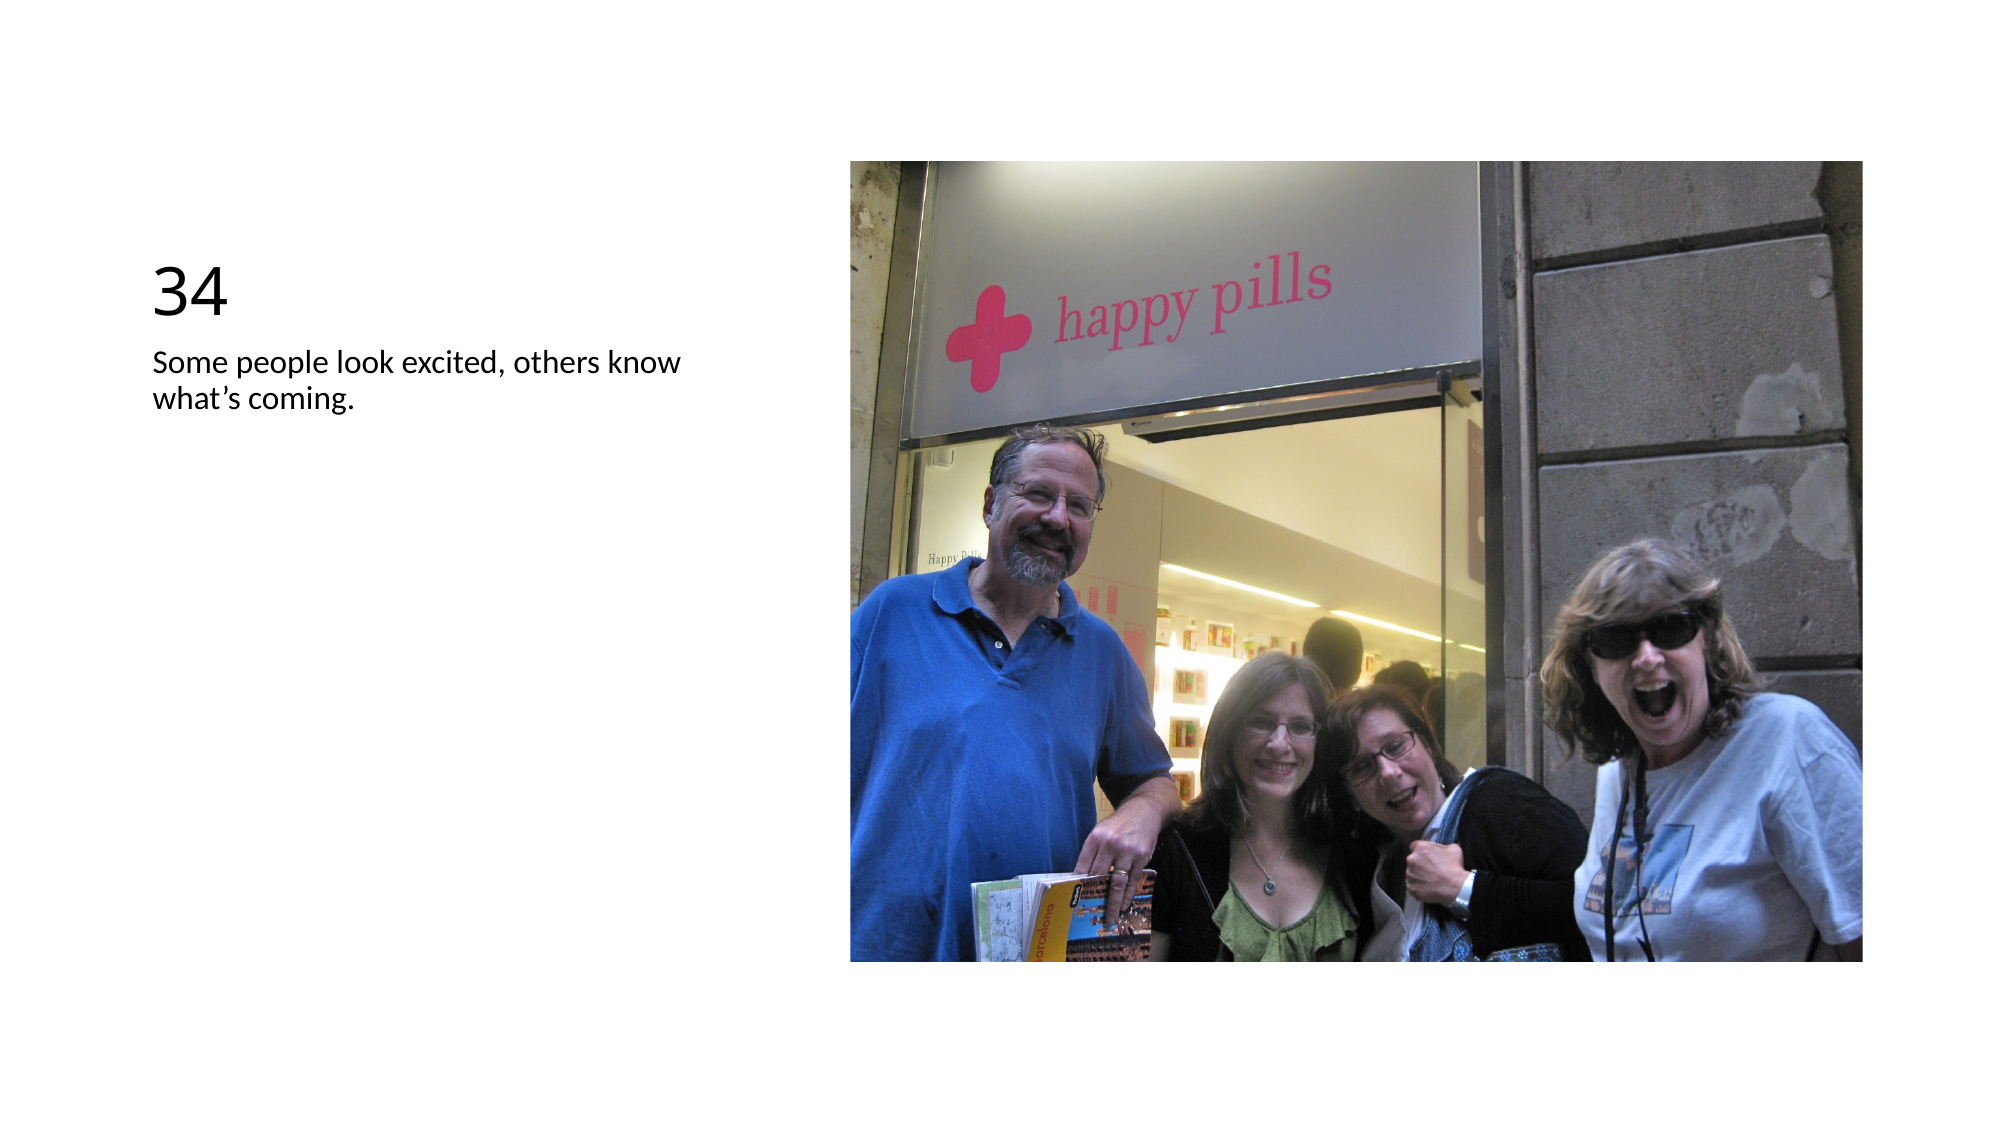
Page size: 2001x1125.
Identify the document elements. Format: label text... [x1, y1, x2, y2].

title 34 [137, 75, 783, 337]
list Some people look excited, others know what’s coming. [137, 337, 783, 963]
picture [850, 161, 1863, 962]
